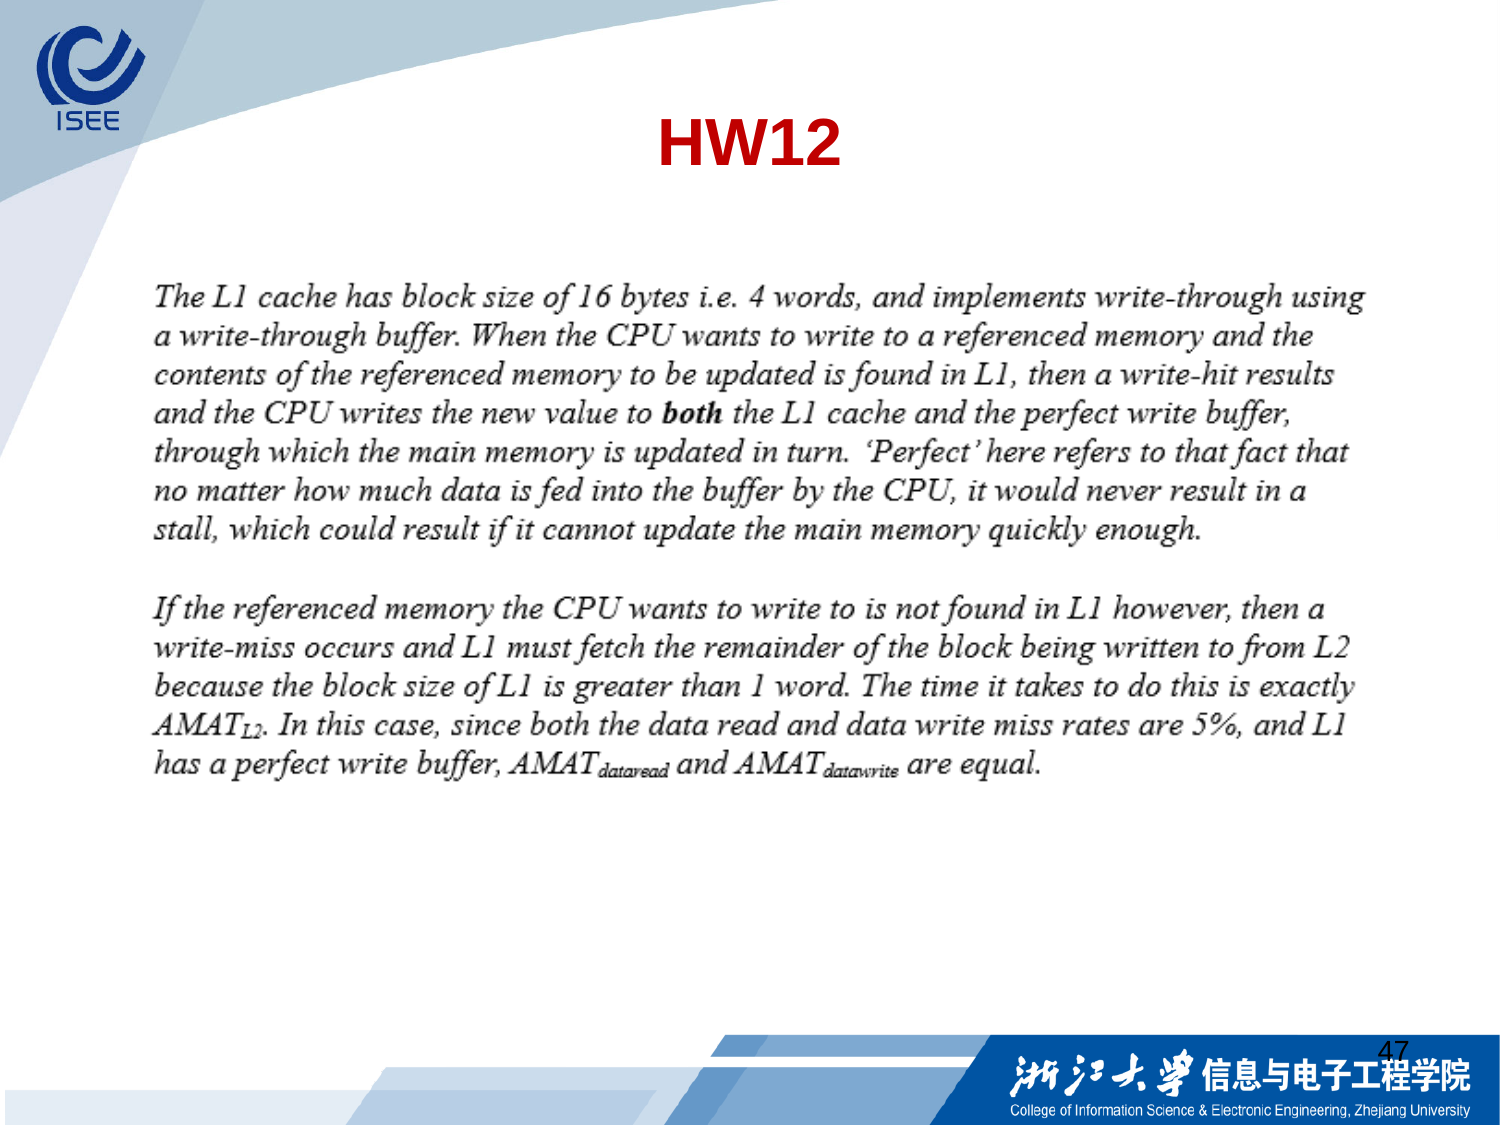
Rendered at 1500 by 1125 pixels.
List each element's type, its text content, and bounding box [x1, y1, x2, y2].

title HW12 [75, 45, 1425, 233]
picture [5, 1034, 1500, 1125]
picture [0, 0, 1500, 811]
slide_number 47 [1074, 1024, 1426, 1103]
